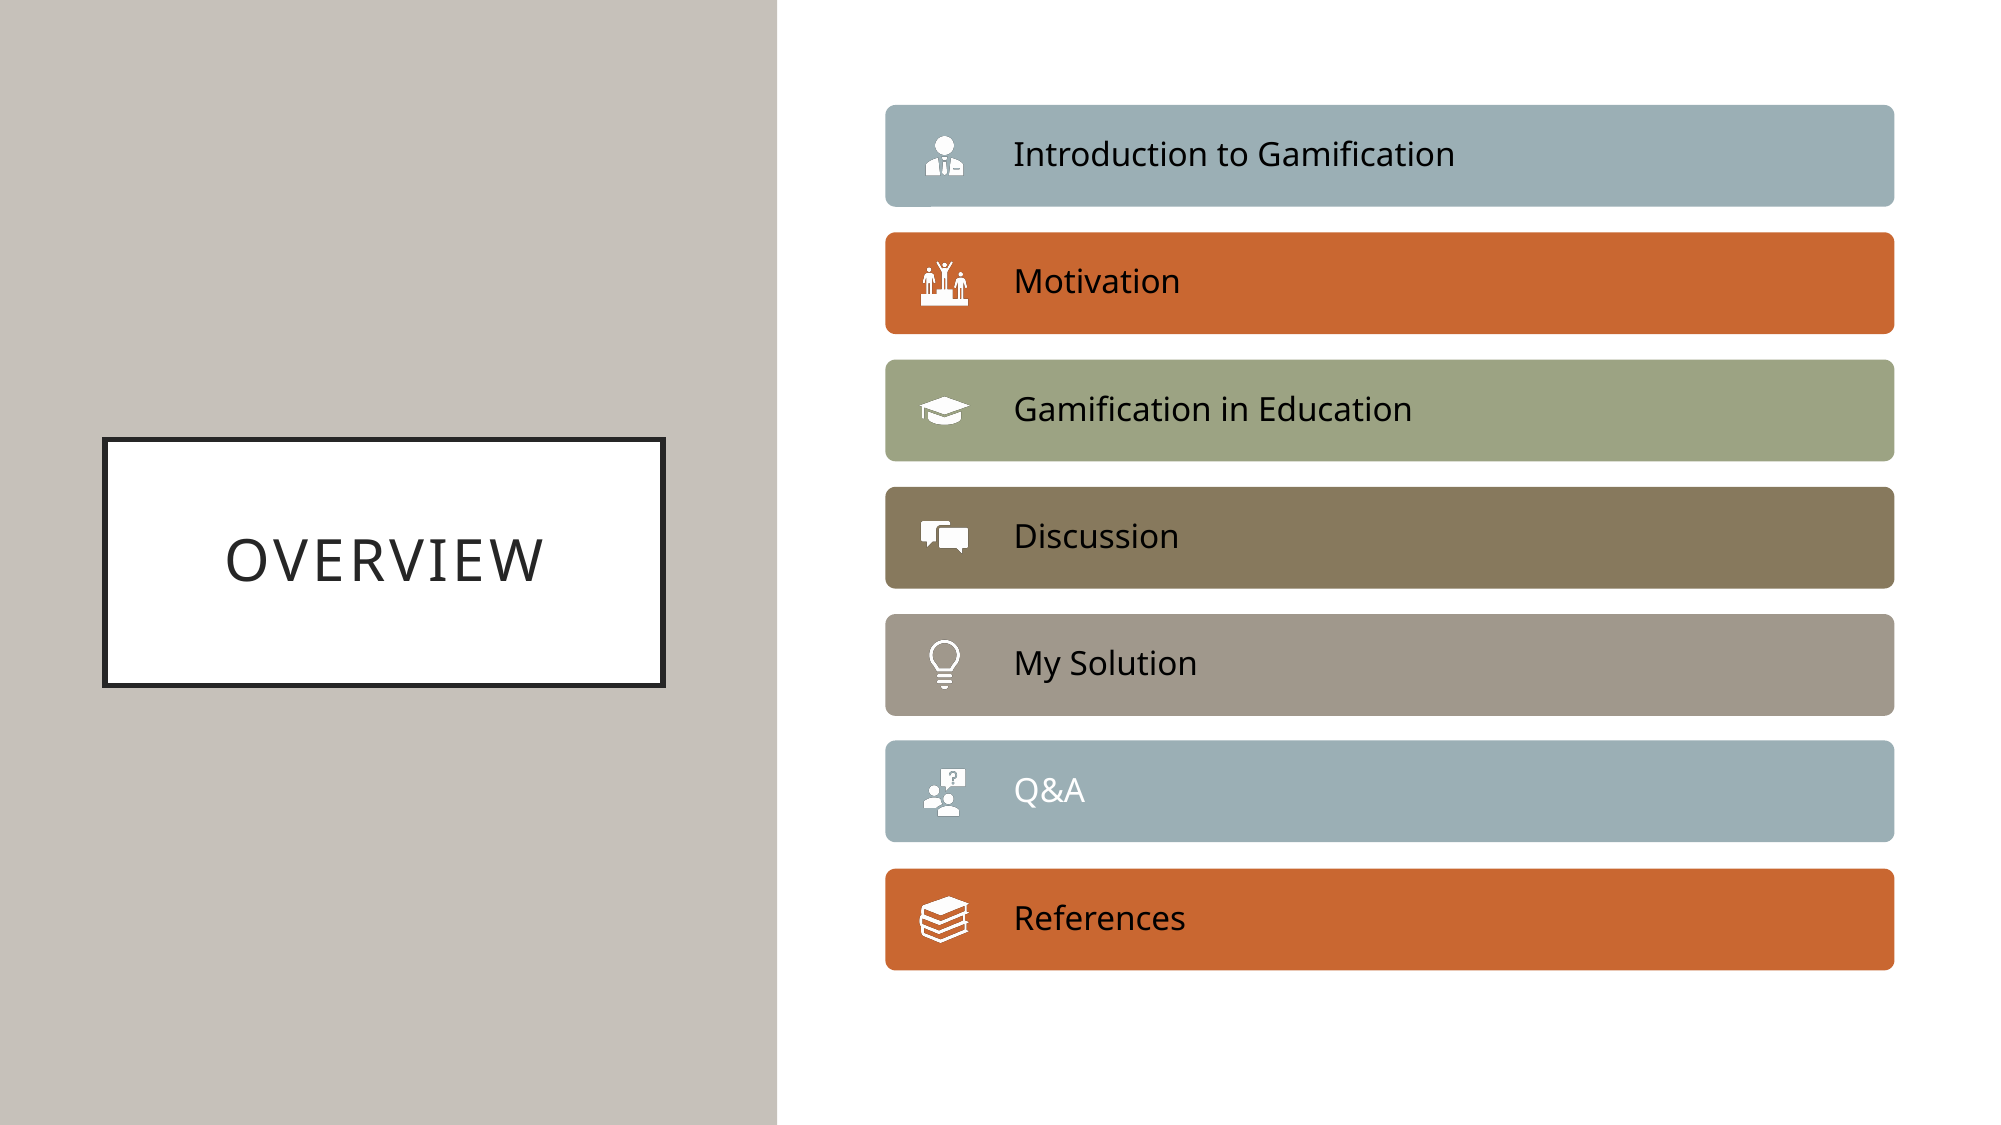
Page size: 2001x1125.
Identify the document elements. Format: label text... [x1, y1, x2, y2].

text_box [0, 0, 778, 1125]
text_box [779, 0, 2000, 1125]
title Overview [102, 437, 666, 688]
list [885, 104, 1895, 971]
